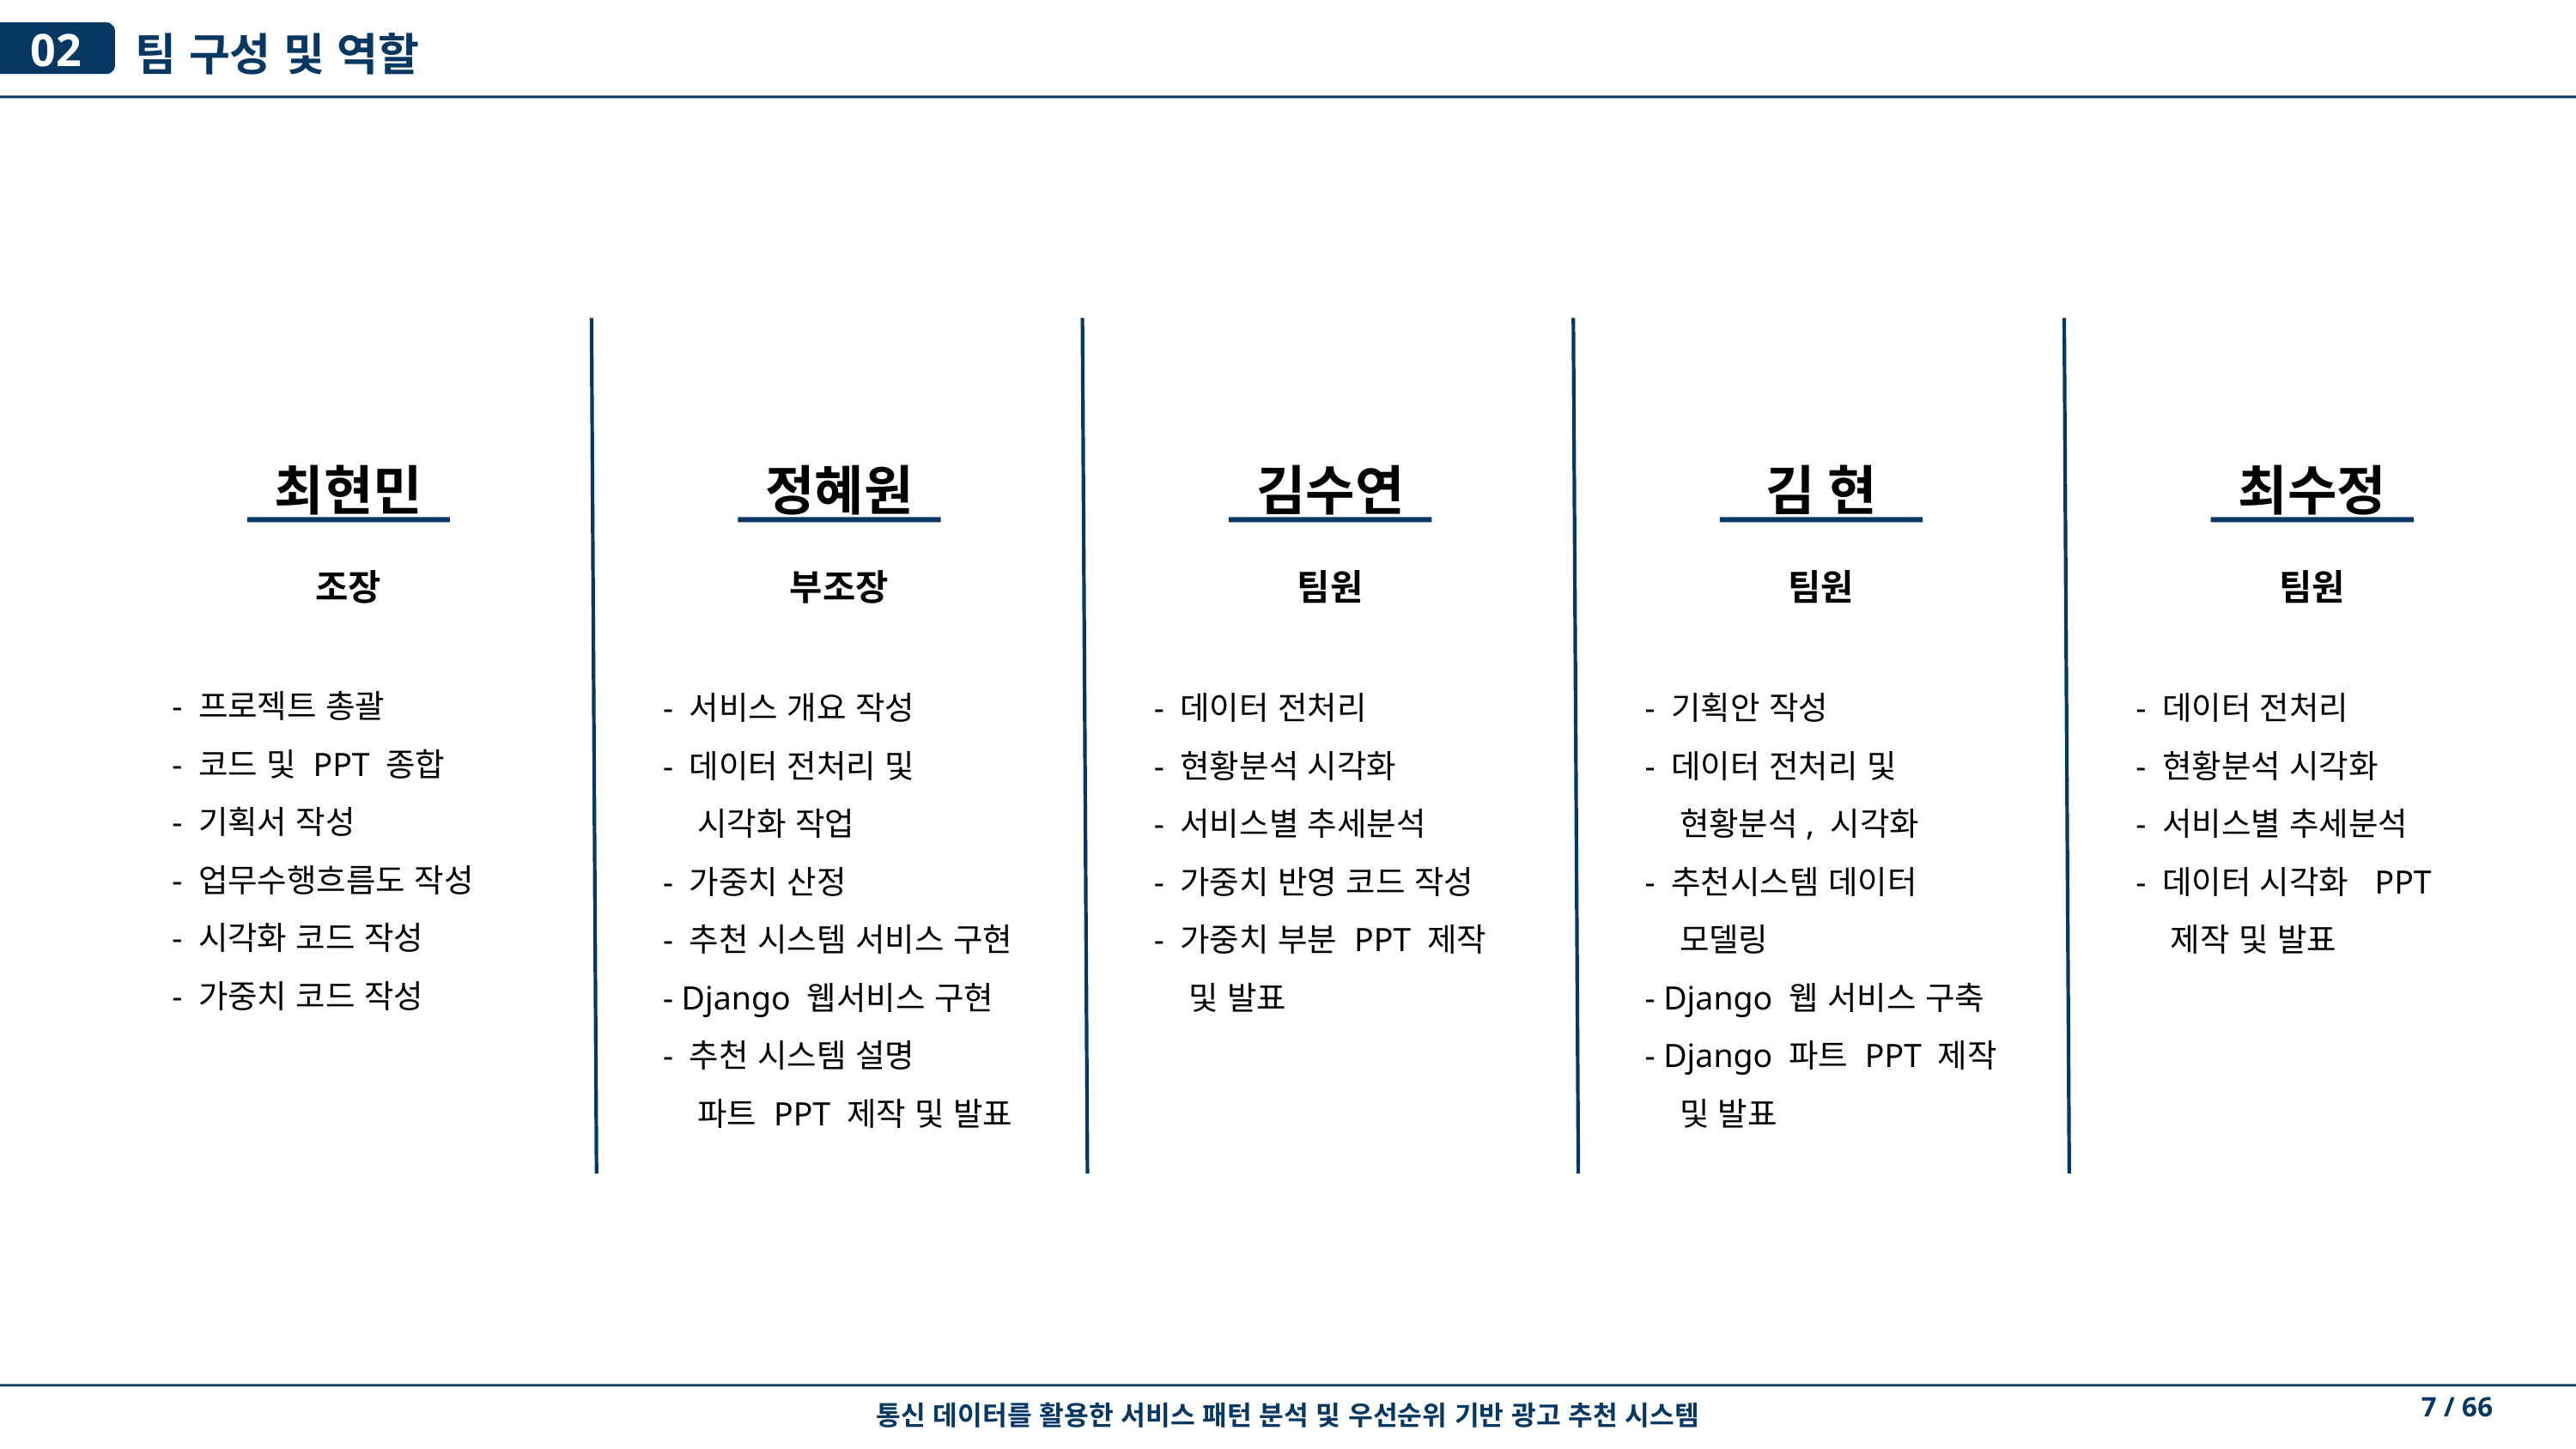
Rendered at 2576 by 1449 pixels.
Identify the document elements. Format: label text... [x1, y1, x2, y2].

text_box 조장 [172, 543, 526, 608]
text_box 김 현 [1644, 424, 1998, 522]
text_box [591, 318, 597, 1174]
text_box [1228, 516, 1432, 523]
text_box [1082, 318, 1088, 1174]
text_box [0, 94, 2576, 99]
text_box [2063, 318, 2069, 1174]
text_box 최수정 [2136, 424, 2489, 522]
text_box [2210, 516, 2415, 523]
text_box - 데이터 전처리 - 현황분석 시각화 - 서비스별 추세분석 - 데이터 시각화 PPT 제작 및 발표 [2136, 669, 2489, 959]
text_box 팀원 [2136, 543, 2489, 608]
text_box [246, 516, 451, 523]
text_box 부조장 [663, 543, 1016, 608]
text_box 팀원 [1644, 543, 1998, 608]
text_box - 프로젝트 총괄 - 코드 및 PPT 종합 - 기획서 작성 - 업무수행흐름도 작성 - 시각화 코드 작성 - 가중치 코드 작성 [172, 666, 526, 1015]
text_box 김수연 [1153, 424, 1507, 522]
text_box [1719, 516, 1923, 523]
text_box 정혜원 [663, 424, 1016, 522]
text_box - 서비스 개요 작성 - 데이터 전처리 및 시각화 작업 - 가중치 산정 - 추천 시스템 서비스 구현 - Django 웹서비스 구현 - 추천 시스템 설명 파트 PPT 제작 및 발표 [663, 668, 1016, 1133]
text_box - 기획안 작성 - 데이터 전처리 및 현황분석, 시각화 - 추천시스템 데이터 모델링 - Django 웹 서비스 구축 - Django 파트 PPT 제작 및 발표 [1644, 668, 1998, 1133]
text_box - 데이터 전처리 - 현황분석 시각화 - 서비스별 추세분석 - 가중치 반영 코드 작성 - 가중치 부분 PPT 제작 및 발표 [1153, 668, 1507, 1017]
text_box 팀 구성 및 역할 [135, 15, 919, 81]
text_box 최현민 [172, 424, 526, 522]
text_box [1573, 318, 1579, 1174]
text_box 02 [0, 21, 117, 76]
text_box 팀원 [1153, 543, 1507, 608]
text_box [737, 516, 942, 523]
